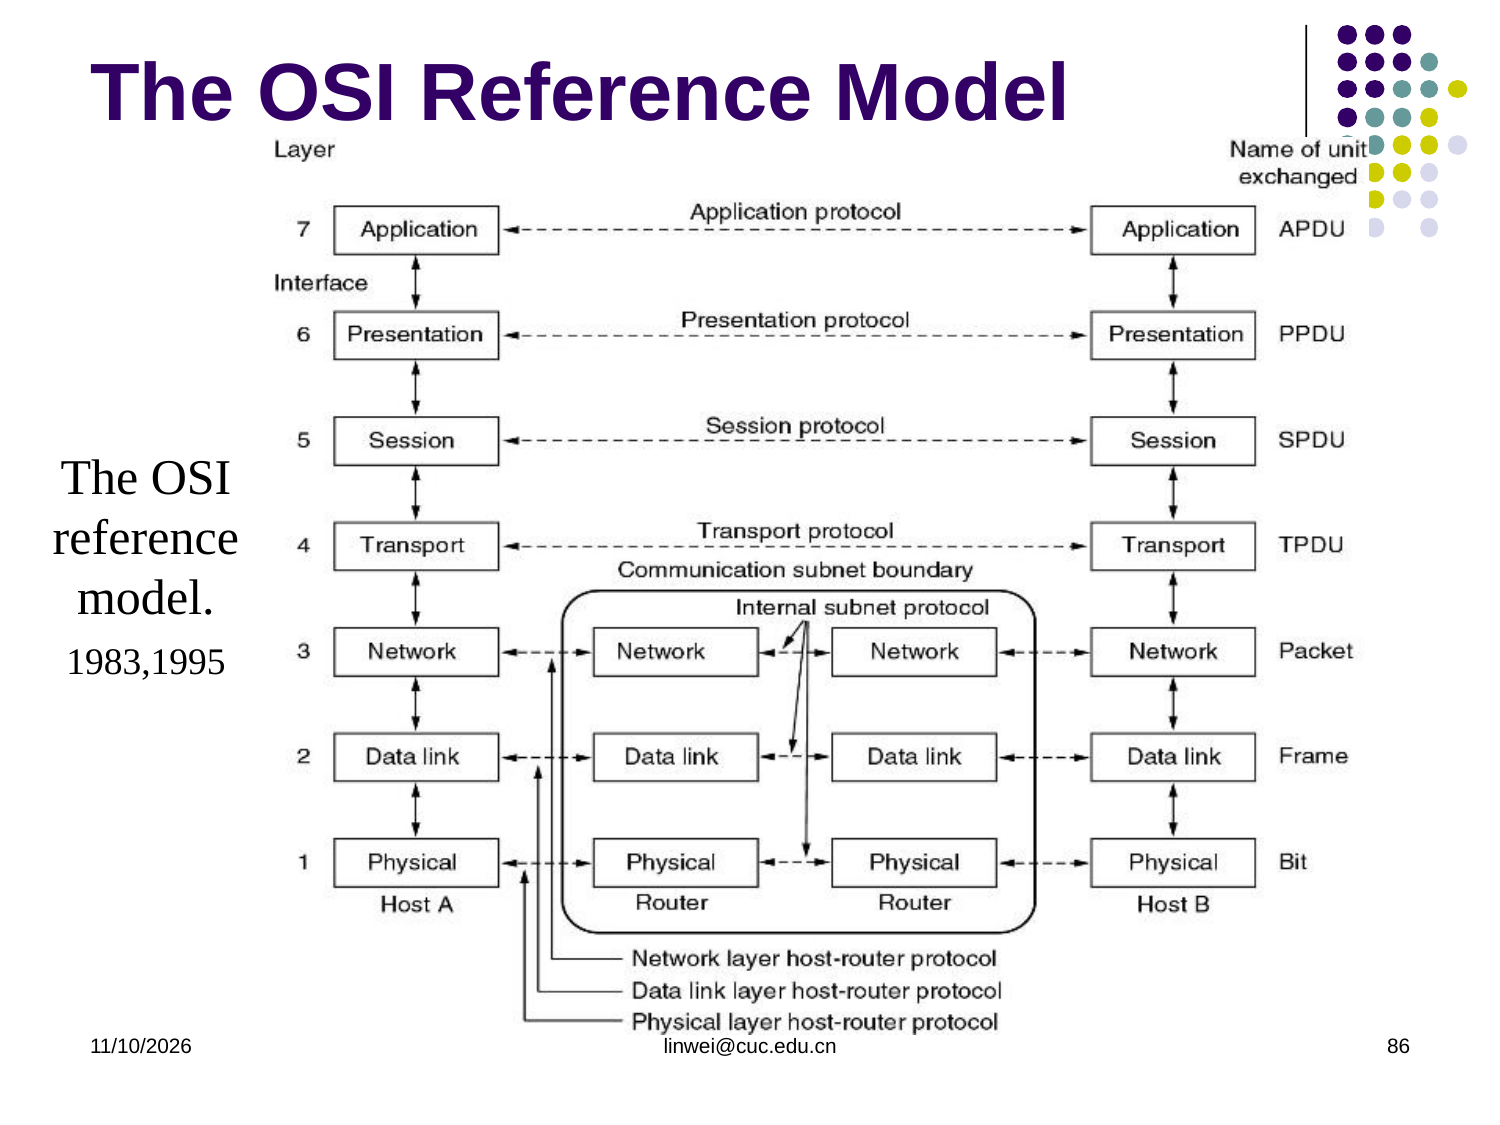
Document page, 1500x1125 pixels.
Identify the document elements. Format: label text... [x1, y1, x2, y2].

text_box The OSI reference model. 1983,1995 [0, 437, 268, 690]
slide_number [74, 1024, 426, 1101]
footer linwei@cuc.edu.cn [512, 1044, 988, 1101]
picture [273, 136, 1369, 1036]
slide_number 86 [1074, 1024, 1426, 1101]
title The OSI Reference Model [75, 20, 1313, 145]
